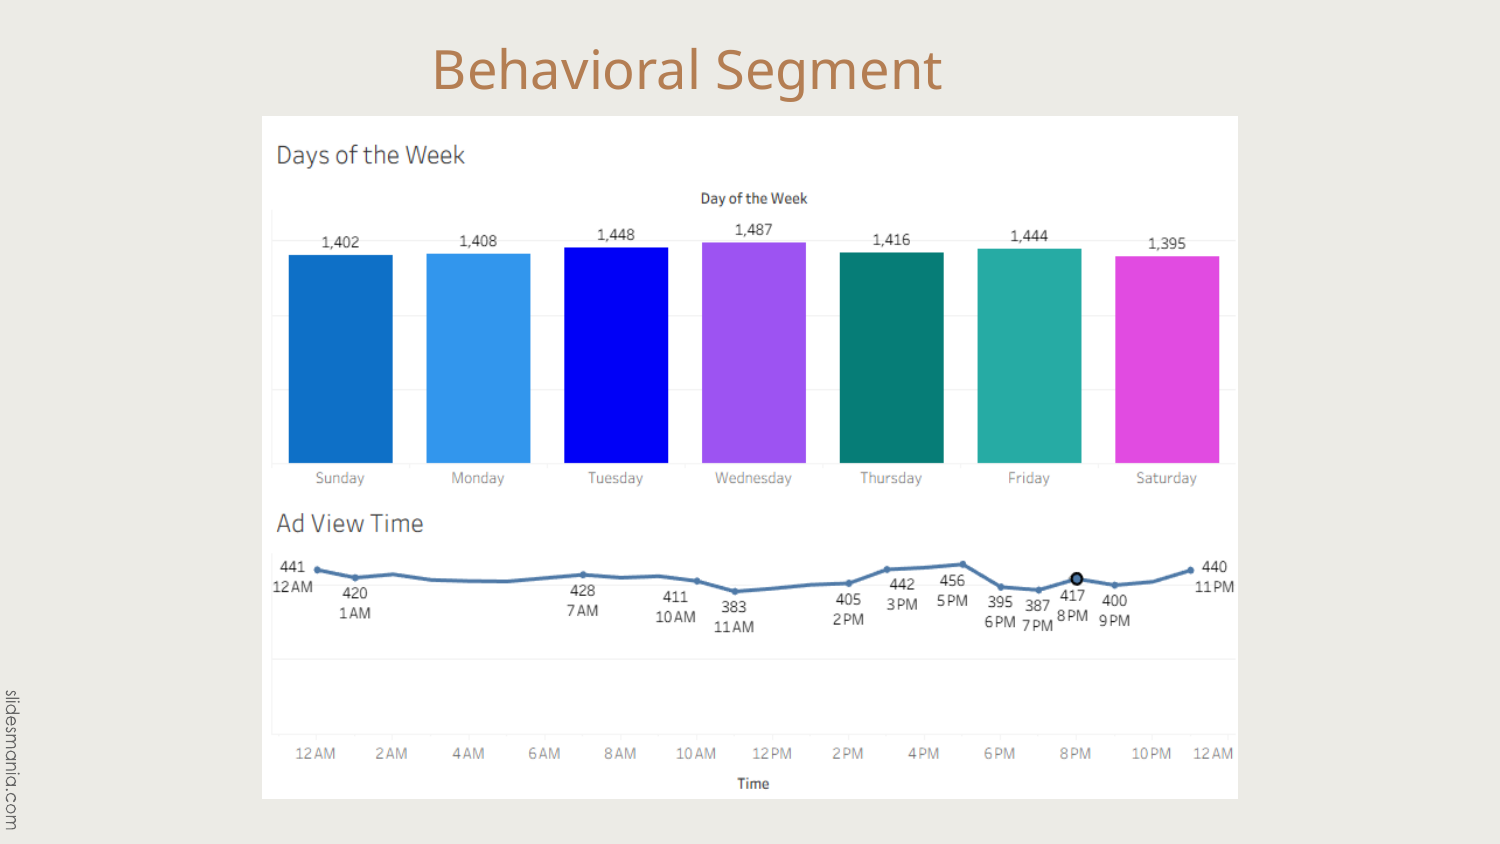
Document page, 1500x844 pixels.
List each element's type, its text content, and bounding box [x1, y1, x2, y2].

picture [262, 115, 1238, 799]
text_box Behavioral Segment [26, 20, 1363, 116]
